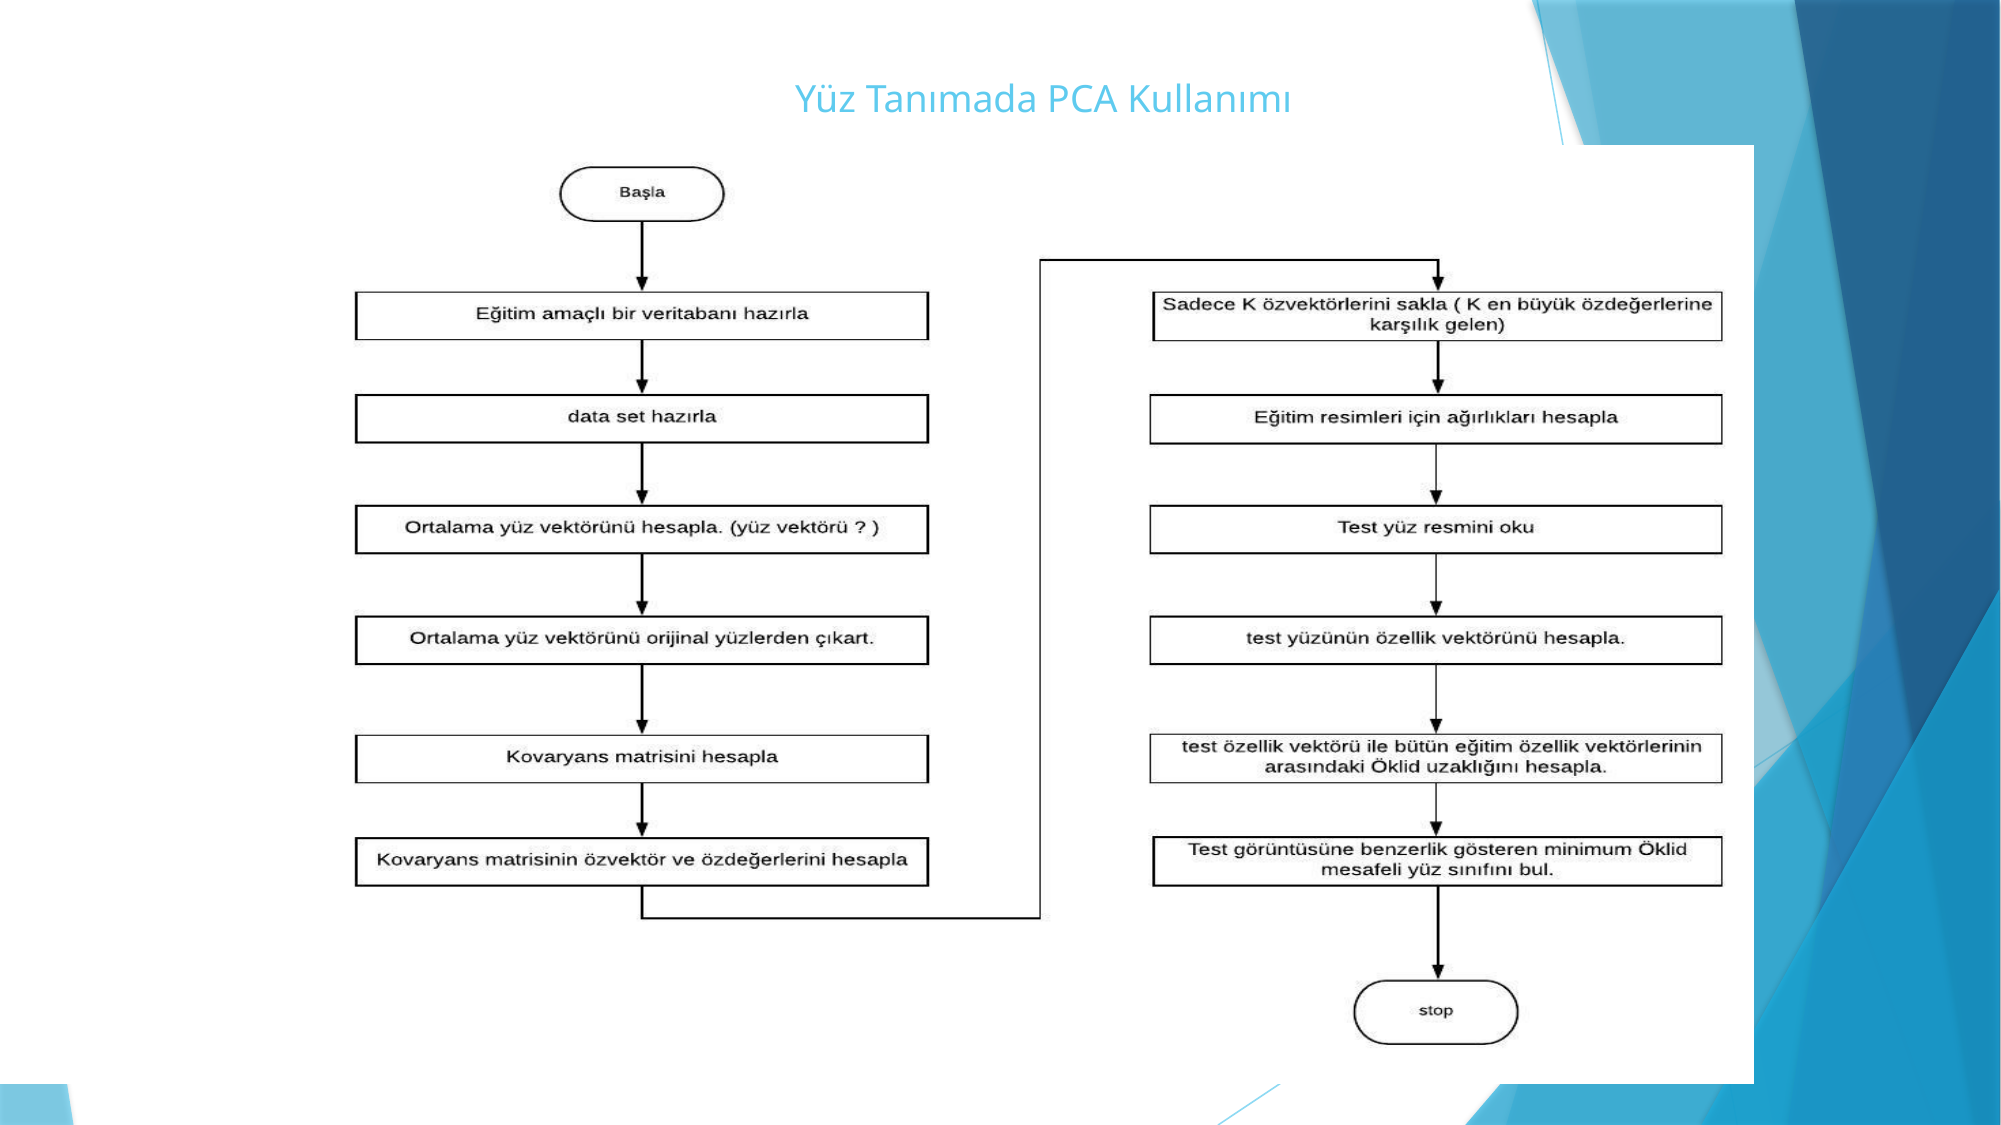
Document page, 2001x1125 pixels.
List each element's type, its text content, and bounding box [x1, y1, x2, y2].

picture [0, 144, 1754, 1084]
text_box Yüz Tanımada PCA Kullanımı [662, 67, 1425, 128]
